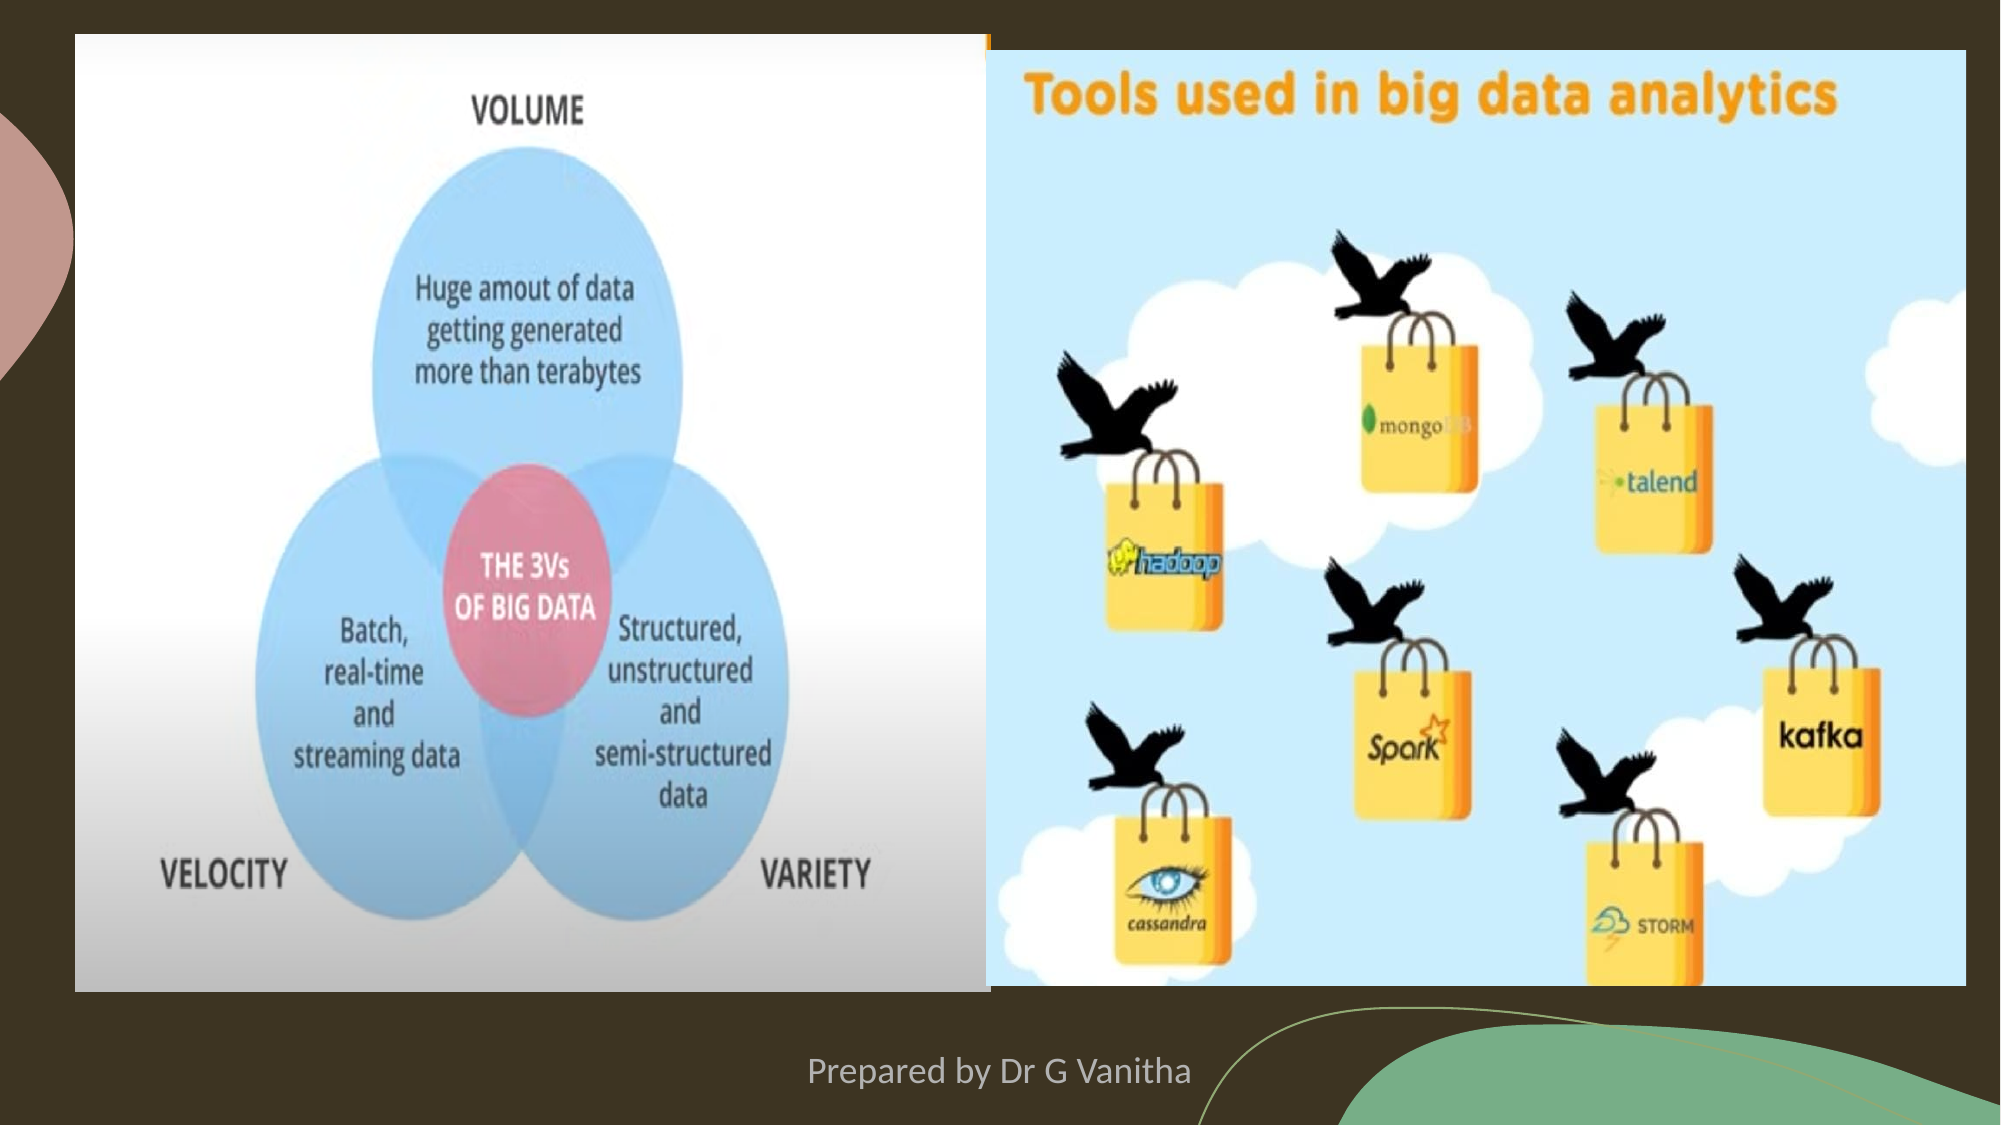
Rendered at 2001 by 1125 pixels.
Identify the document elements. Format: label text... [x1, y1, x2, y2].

picture [74, 34, 1967, 992]
footer Prepared by Dr G Vanitha [680, 1046, 1320, 1103]
